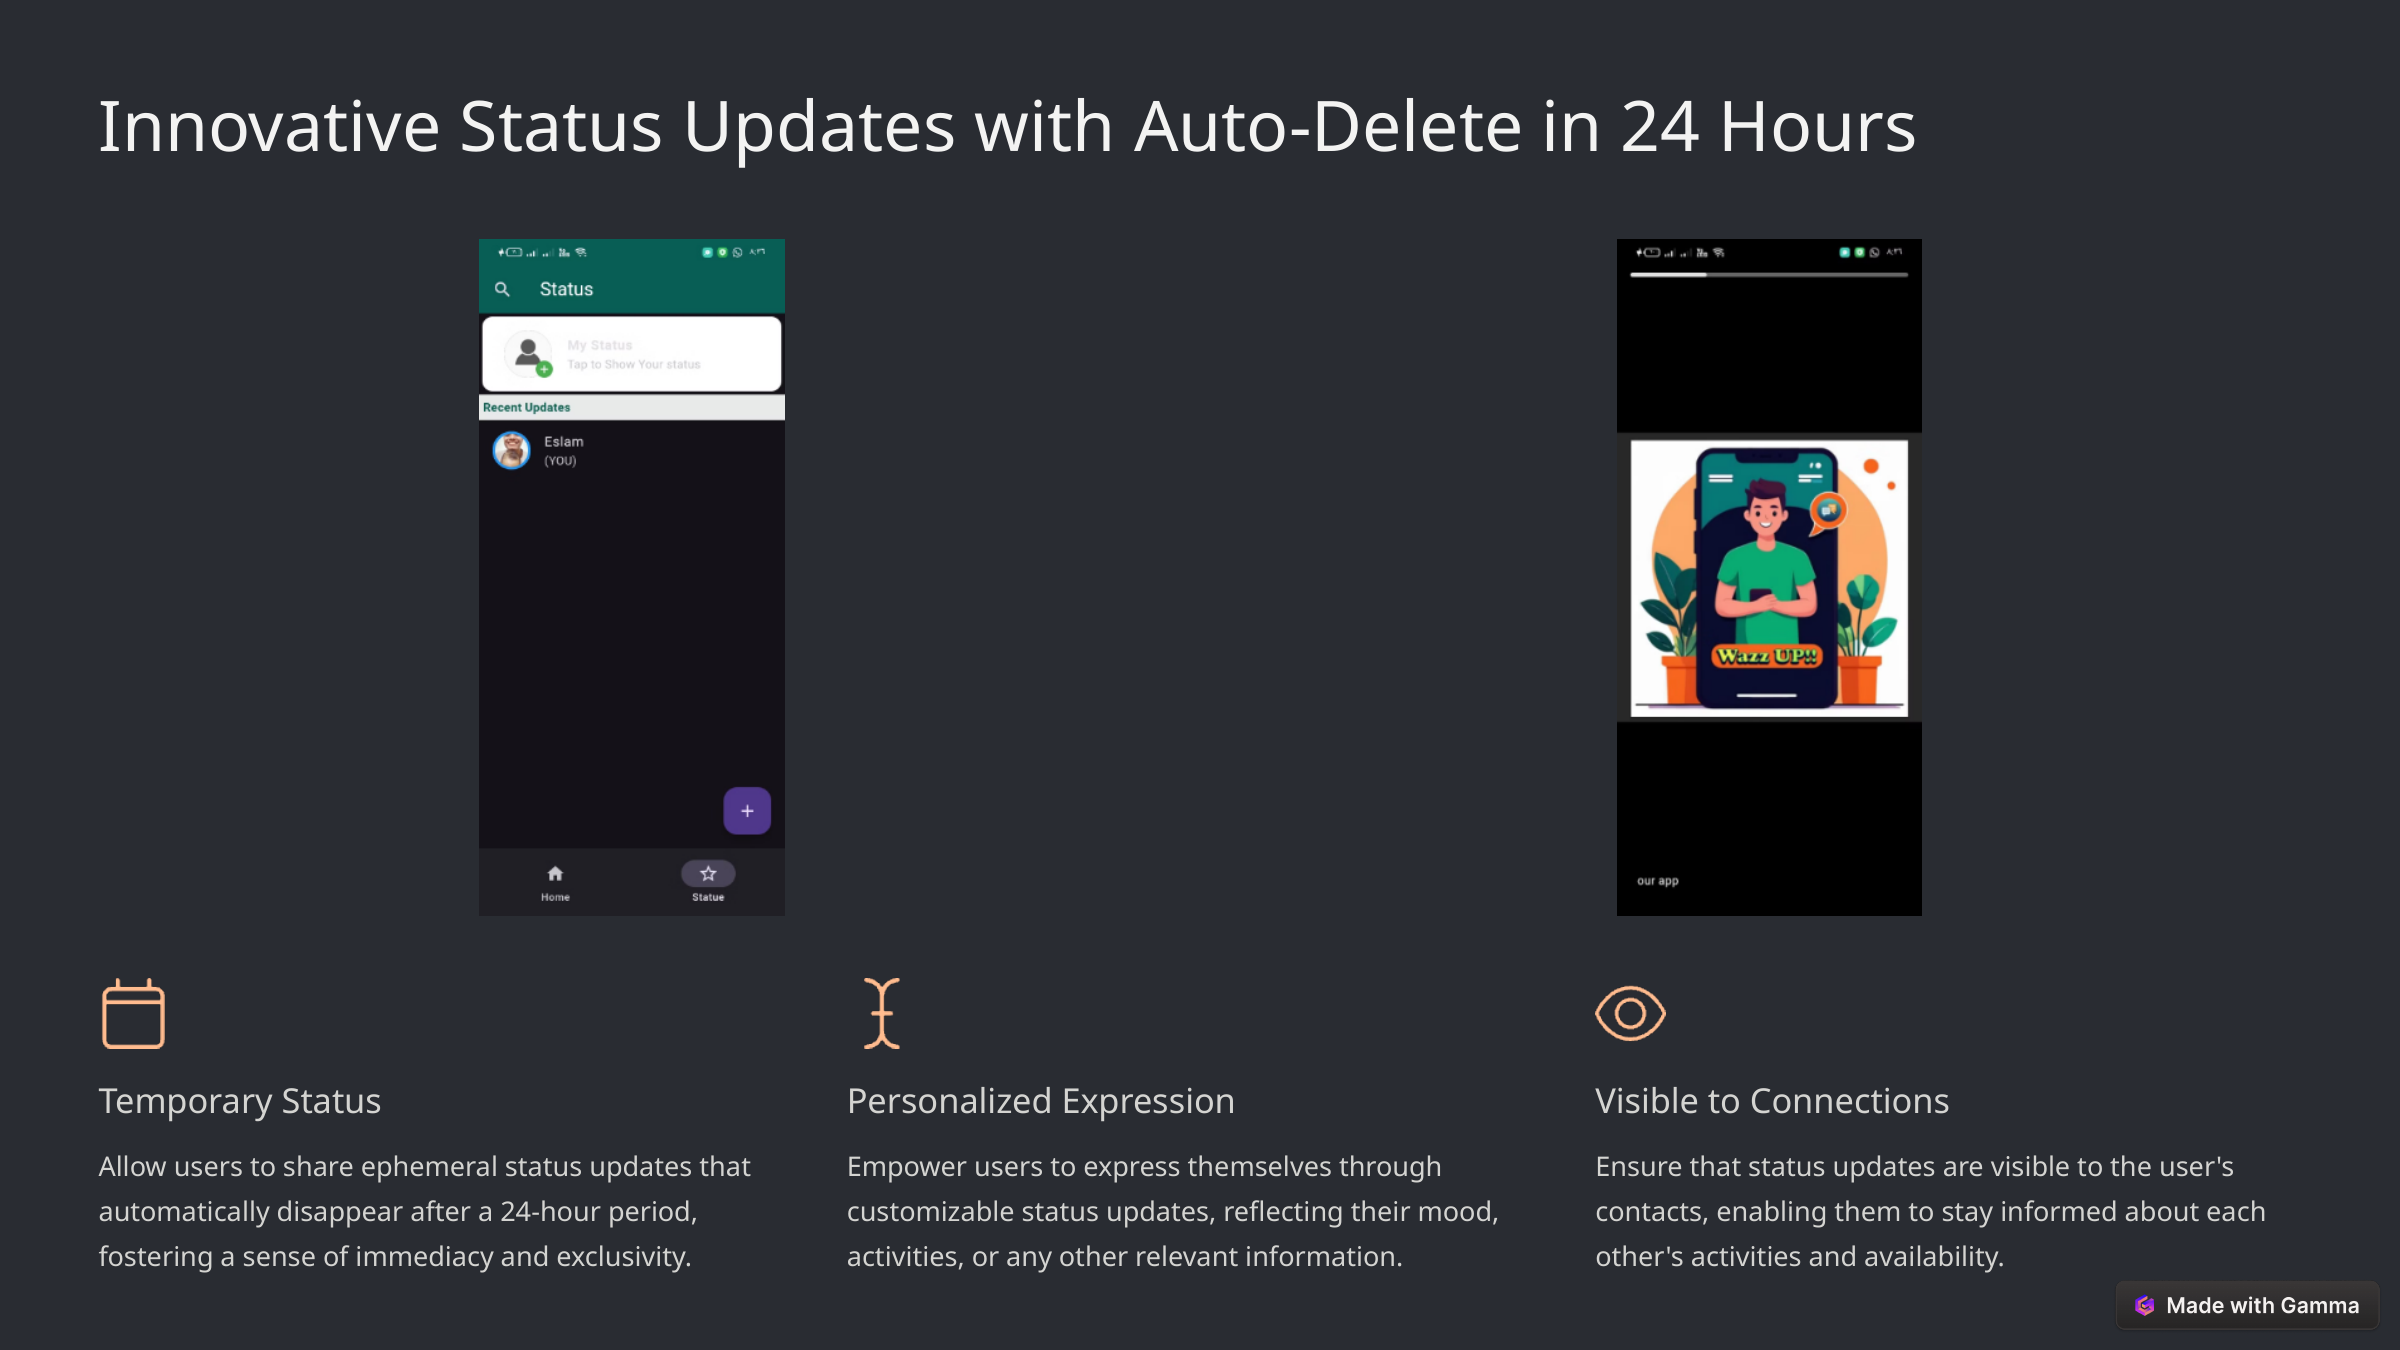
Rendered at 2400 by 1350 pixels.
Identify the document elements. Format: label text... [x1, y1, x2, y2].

picture [1595, 978, 1666, 1049]
text_box Empower users to express themselves through customizable status updates, reflecting their mood, activities, or any other relevant information. [846, 1137, 1554, 1273]
text_box Ensure that status updates are visible to the user's contacts, enabling them to stay informed about each other's activities and availability. [1595, 1137, 2302, 1273]
picture [479, 239, 785, 916]
picture [98, 978, 169, 1049]
picture [846, 978, 918, 1049]
picture [2106, 1271, 2389, 1339]
text_box Innovative Status Updates with Auto-Delete in 24 Hours [98, 77, 1903, 166]
text_box Allow users to share ephemeral status updates that automatically disappear after a 24-hour period, fostering a sense of immediacy and exclusivity. [98, 1137, 805, 1273]
picture [1617, 239, 1922, 916]
text_box Visible to Connections [1595, 1076, 1953, 1121]
text_box Personalized Expression [846, 1076, 1240, 1121]
text_box Temporary Status [98, 1076, 450, 1121]
